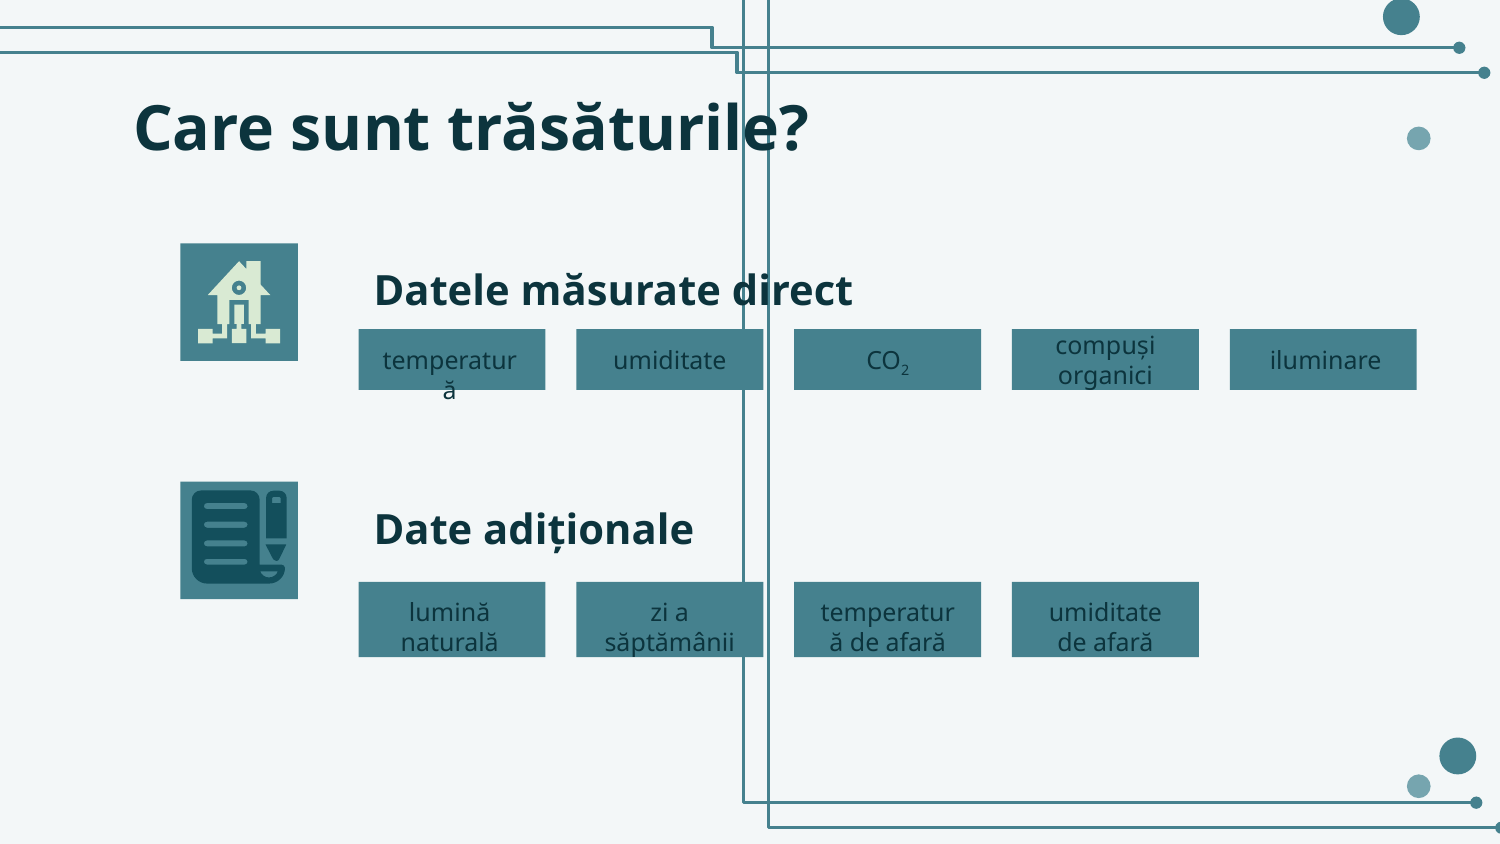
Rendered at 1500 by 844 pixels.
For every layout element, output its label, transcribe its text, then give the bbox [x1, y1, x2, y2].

subtitle Datele măsurate direct [358, 268, 1220, 330]
subtitle Date adiționale [358, 506, 1220, 568]
text_box [180, 481, 298, 600]
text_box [197, 260, 281, 344]
title Care sunt trăsăturile? [118, 72, 1382, 167]
text_box temperatură [364, 329, 536, 390]
text_box CO2 [802, 329, 974, 390]
text_box [1229, 329, 1240, 390]
text_box [536, 329, 546, 390]
text_box temperatură de afară [802, 581, 974, 643]
text_box [794, 329, 802, 390]
text_box [1011, 581, 1199, 658]
text_box lumină naturală [364, 581, 536, 643]
text_box compuși organici [1019, 314, 1191, 376]
text_box [756, 329, 764, 390]
text_box [1011, 329, 1199, 390]
text_box [576, 581, 764, 658]
text_box umiditate de afară [1019, 581, 1191, 643]
text_box [794, 581, 982, 658]
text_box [191, 490, 287, 584]
text_box [974, 329, 982, 390]
text_box [358, 581, 546, 658]
text_box zi a săptămânii [584, 581, 756, 643]
text_box [576, 329, 584, 390]
text_box [1412, 329, 1417, 390]
text_box [180, 243, 298, 361]
text_box [358, 329, 364, 390]
text_box umiditate [584, 329, 756, 390]
text_box iluminare [1240, 329, 1412, 390]
